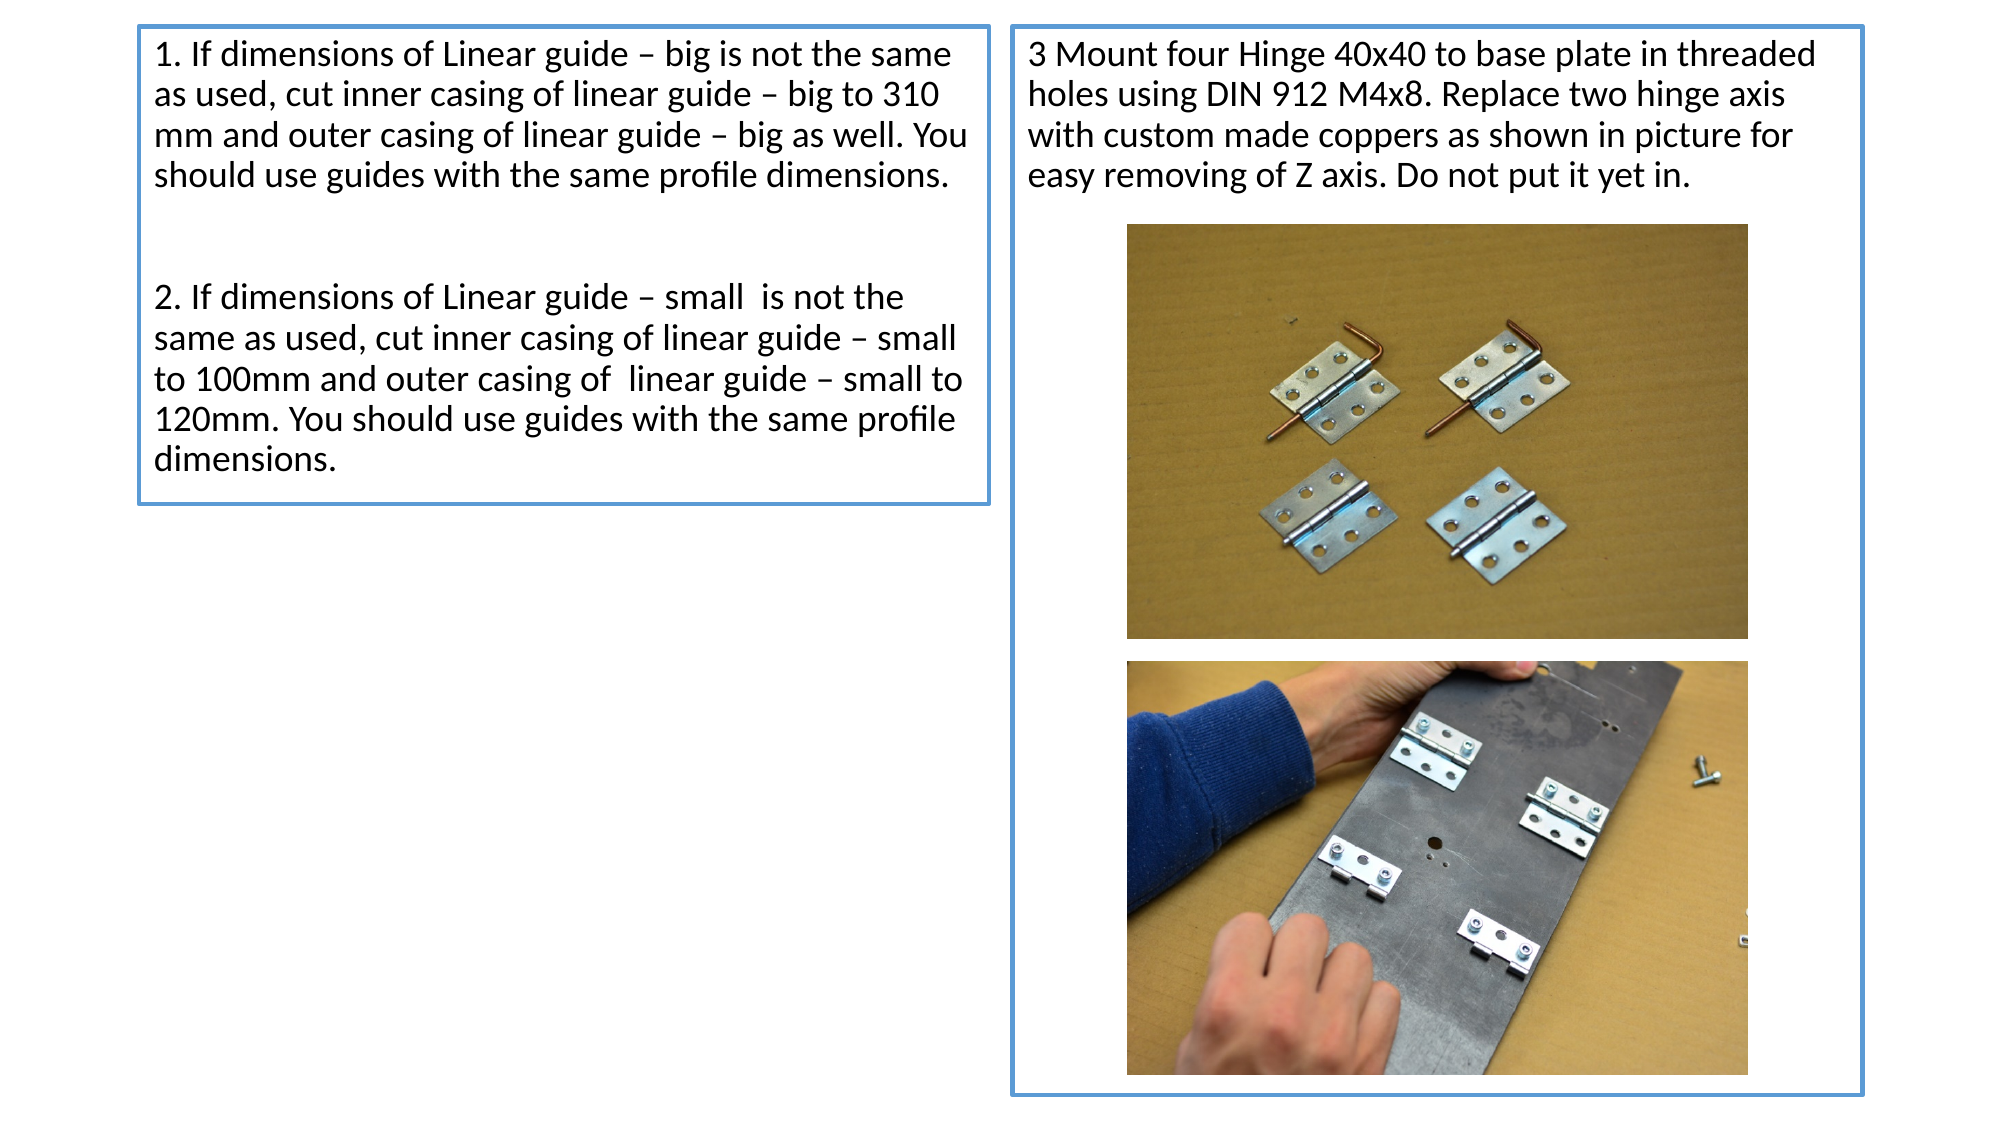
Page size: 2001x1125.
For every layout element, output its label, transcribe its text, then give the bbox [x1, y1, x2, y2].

picture [1127, 661, 1748, 1075]
picture [1127, 224, 1748, 639]
list 1. If dimensions of Linear guide – big is not the same as used, cut inner casing of linear guide – big to 310 mm and outer casing of linear guide – big as well. You should use guides with the same profile dimensions. 2. If dimensions of Linear guide – small is not the same as used, cut inner casing of linear guide – small to 100mm and outer casing of linear guide – small to 120mm. You should use guides with the same profile dimensions. [138, 26, 989, 504]
list 3 Mount four Hinge 40x40 to base plate in threaded holes using DIN 912 M4x8. Replace two hinge axis with custom made coppers as shown in picture for easy removing of Z axis. Do not put it yet in. [1012, 26, 1863, 1096]
